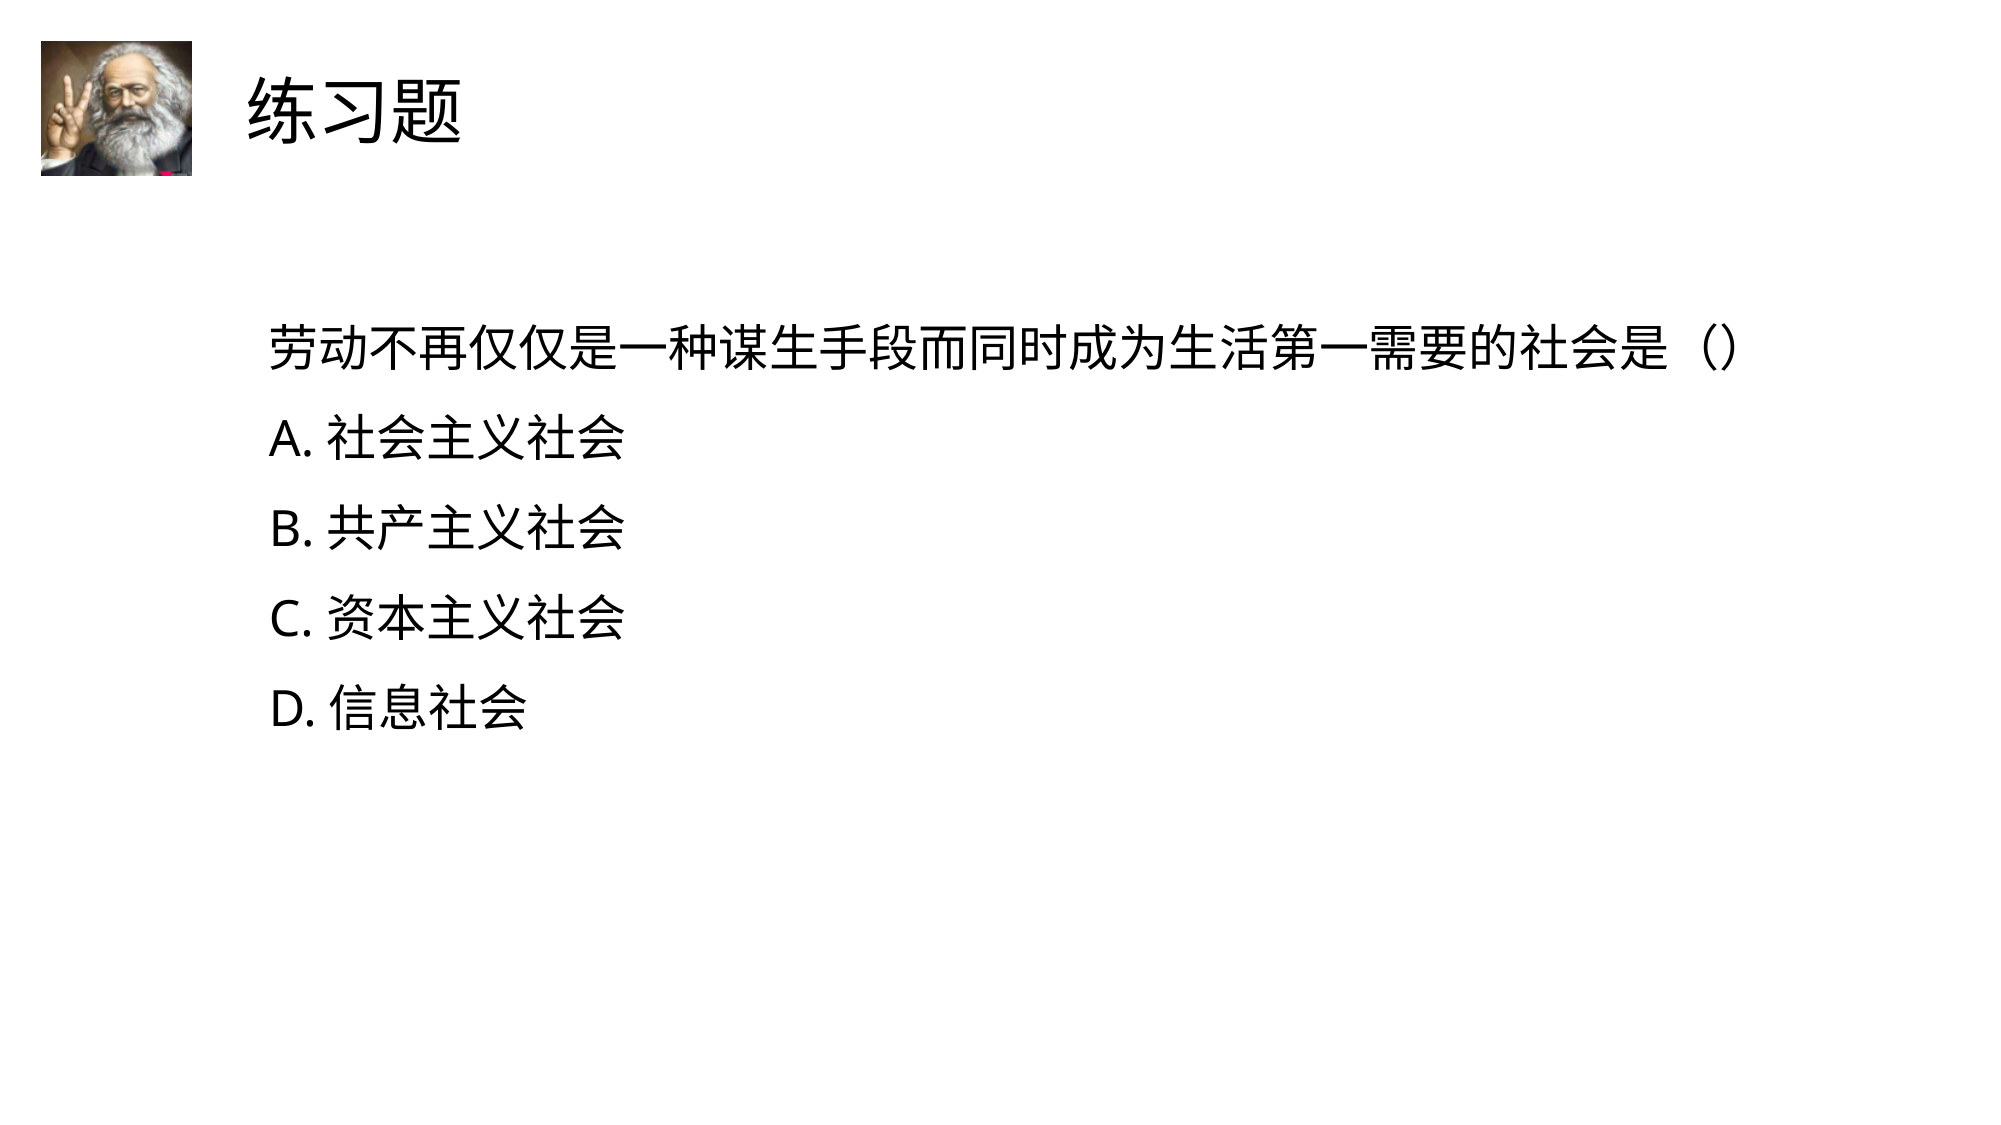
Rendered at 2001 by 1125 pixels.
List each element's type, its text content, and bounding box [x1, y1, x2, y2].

text_box 劳动不再仅仅是一种谋生手段而同时成为生活第一需要的社会是（） A.社会主义社会 B.共产主义社会 C.资本主义社会 D.信息社会 [254, 278, 1850, 834]
picture [41, 41, 192, 176]
